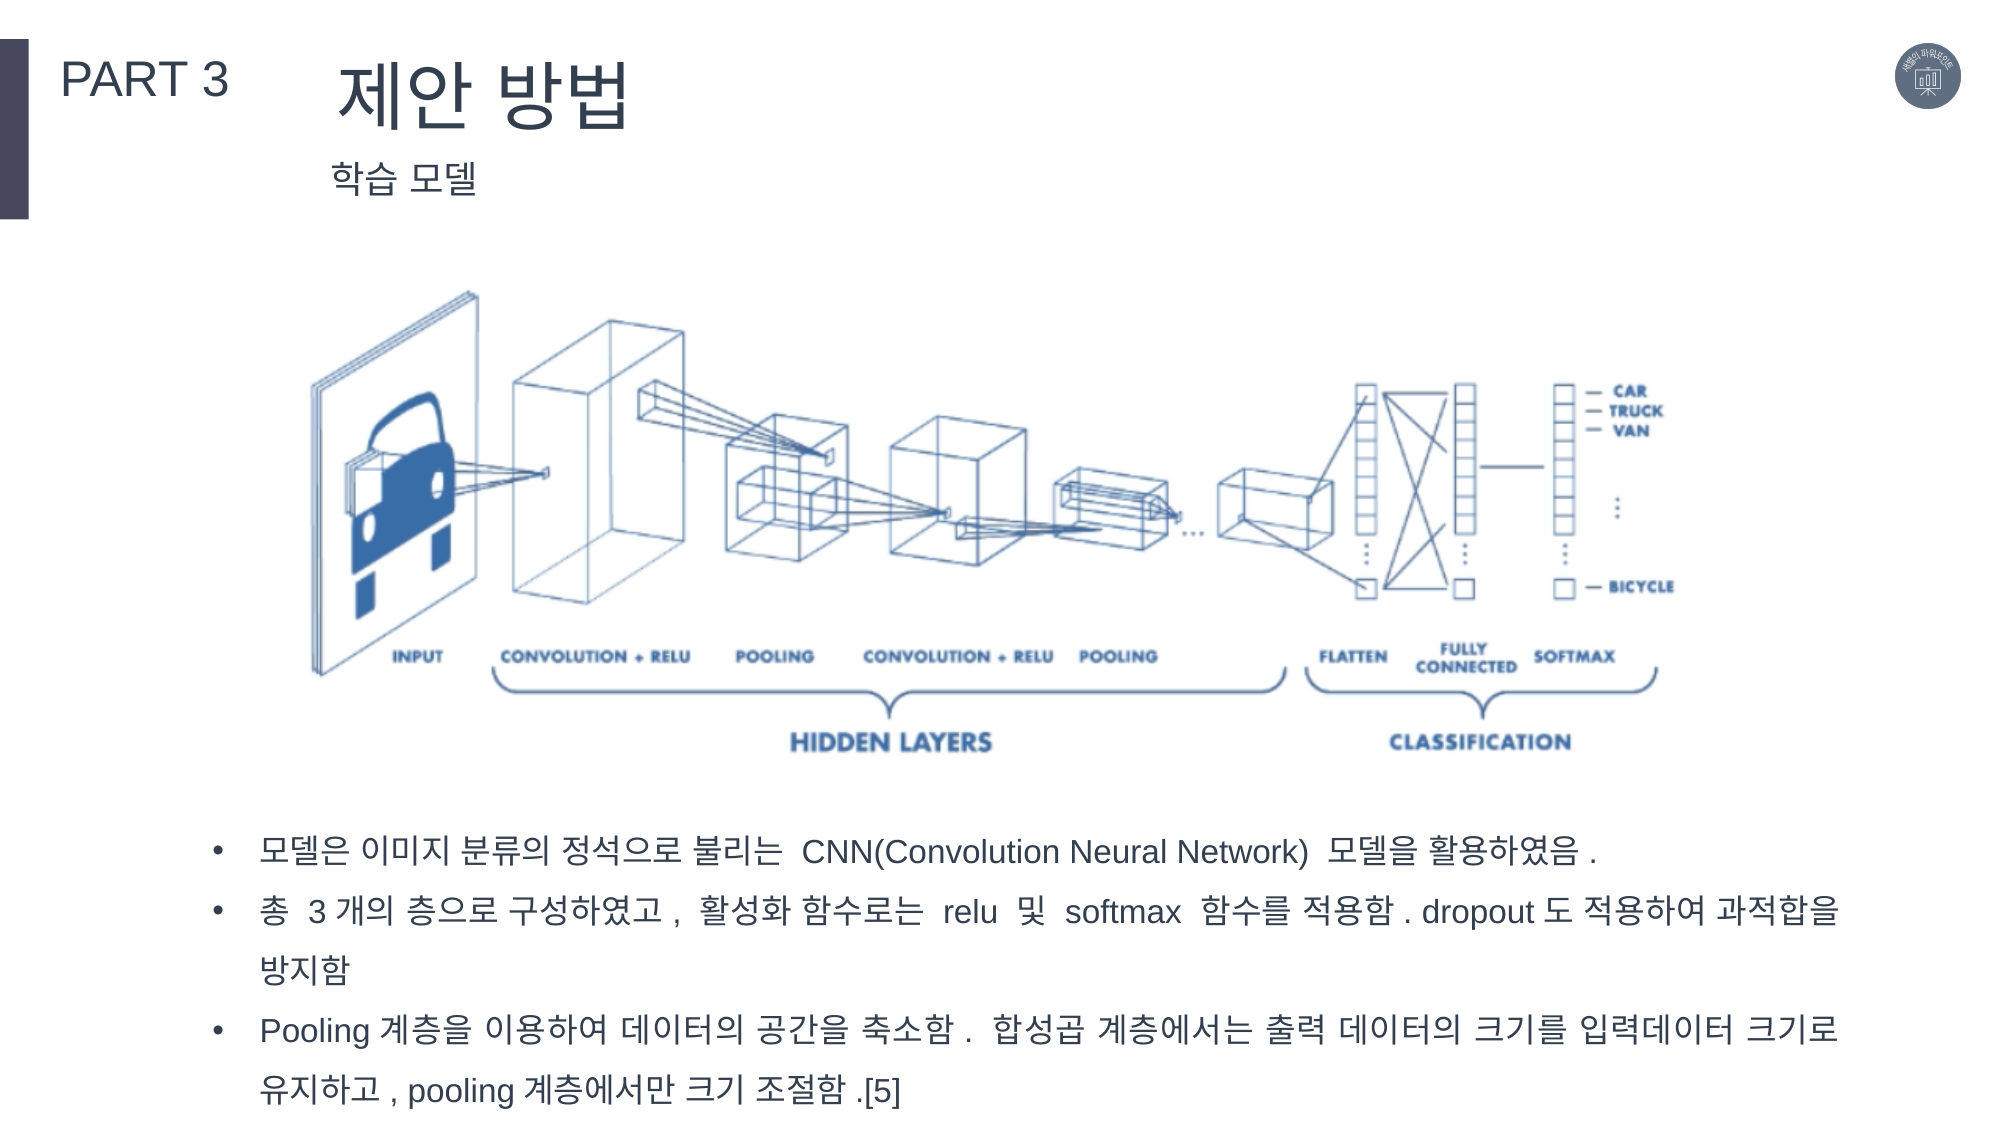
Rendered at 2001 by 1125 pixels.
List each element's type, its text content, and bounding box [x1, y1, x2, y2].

picture [284, 219, 1716, 820]
text_box 제안 방법 [322, 41, 649, 147]
text_box 학습 모델 [315, 149, 504, 209]
picture [1895, 43, 1961, 109]
text_box 모델은 이미지 분류의 정석으로 불리는 CNN(Convolution Neural Network) 모델을 활용하였음. 총 3개의 층으로 구성하였고, 활성화 함수로는 relu 및 softmax 함수를 적용함. dropout도 적용하여 과적합을 방지함 Pooling계층을 이용하여 데이터의 공간을 축소함. 합성곱 계층에서는 출력 데이터의 크기를 입력데이터 크기로 유지하고, pooling계층에서만 크기 조절함.[5] [197, 802, 1856, 1117]
text_box PART 3 [45, 39, 245, 114]
text_box [0, 38, 30, 220]
